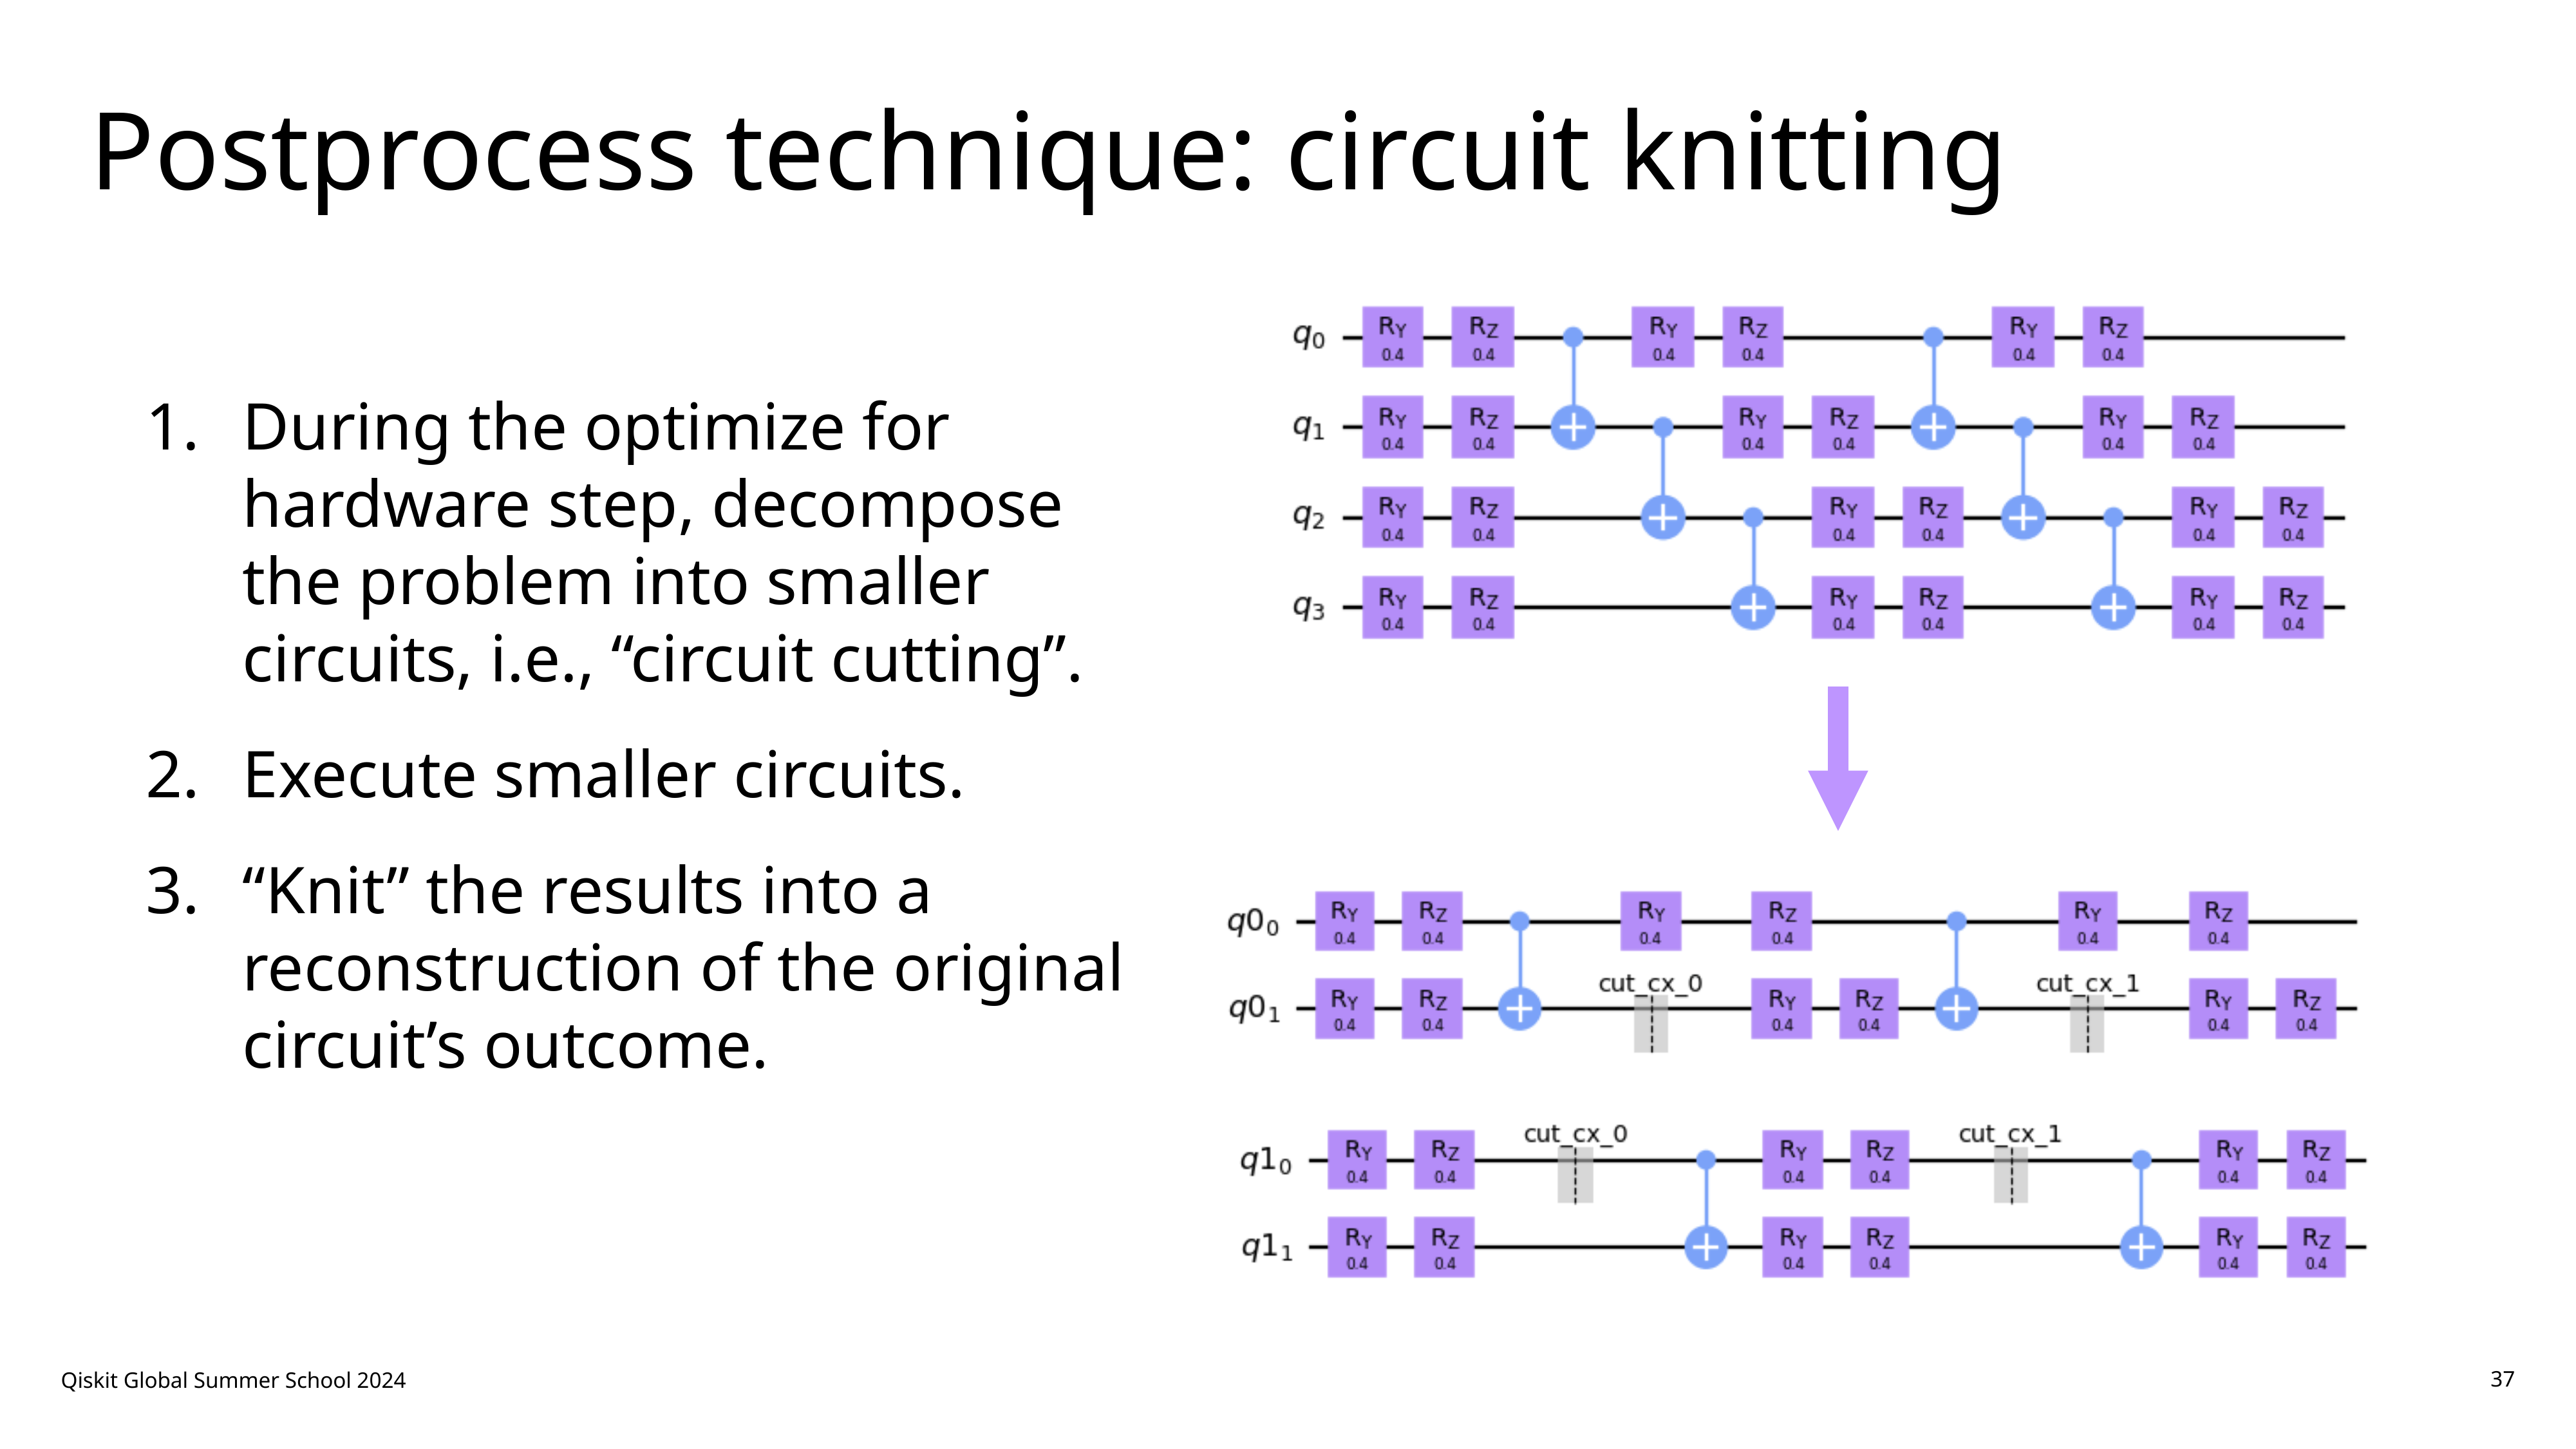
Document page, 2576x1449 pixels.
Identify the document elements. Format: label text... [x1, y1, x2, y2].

picture [1257, 265, 2376, 687]
picture [1203, 869, 2378, 1084]
slide_number 37 [2486, 1366, 2515, 1394]
footer Qiskit Global Summer School 2024 [61, 1352, 585, 1393]
picture [1203, 1110, 2430, 1296]
text_box During the optimize for hardware step, decompose the problem into smaller circuits, i.e., “circuit cutting”. Execute smaller circuits. “Knit” the results into a reconstruction of the original circuit’s outcome. [146, 385, 1173, 1184]
title Postprocess technique: circuit knitting [89, 97, 2020, 264]
